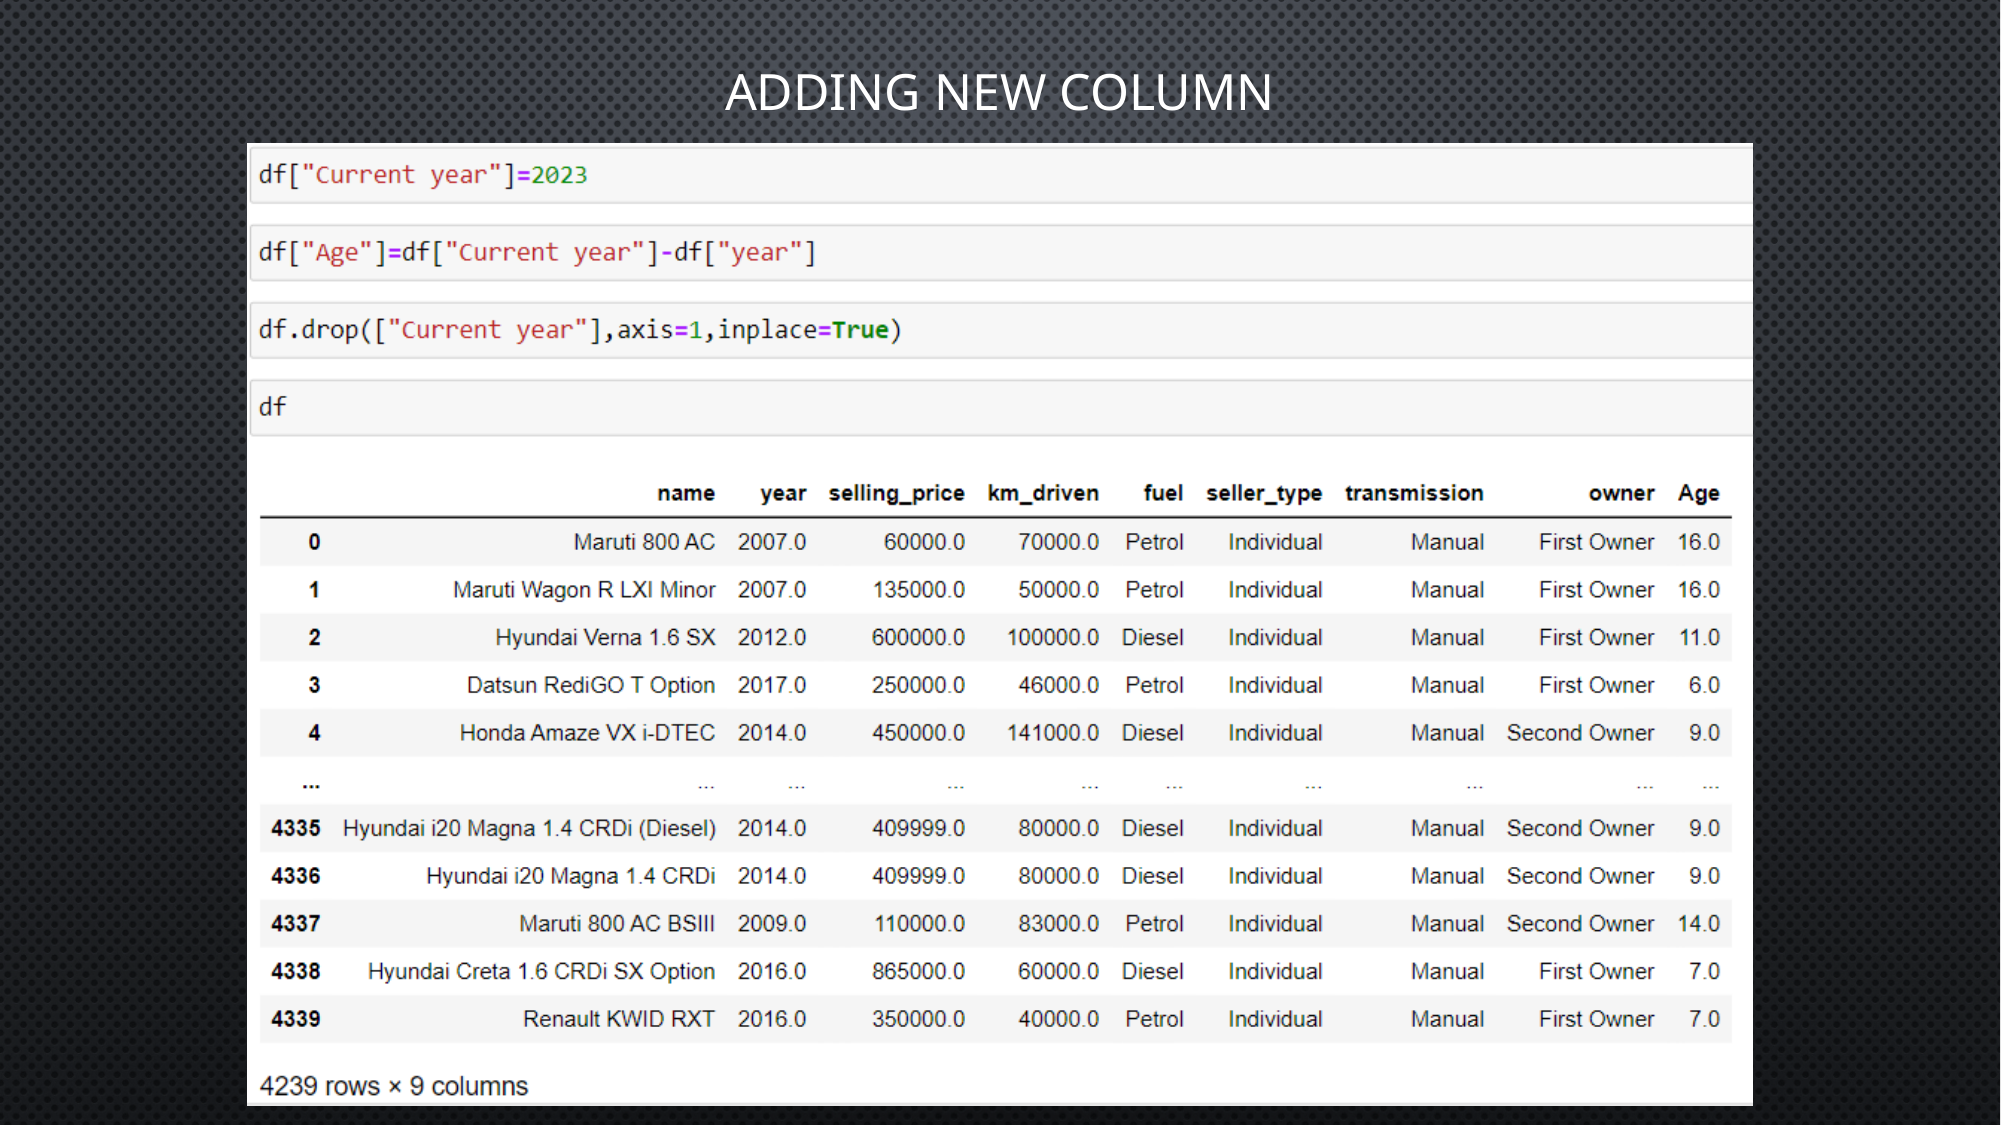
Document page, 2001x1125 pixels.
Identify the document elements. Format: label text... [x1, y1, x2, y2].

picture [246, 143, 1753, 1107]
title ADDING NEW COLUMN [187, 52, 1813, 128]
